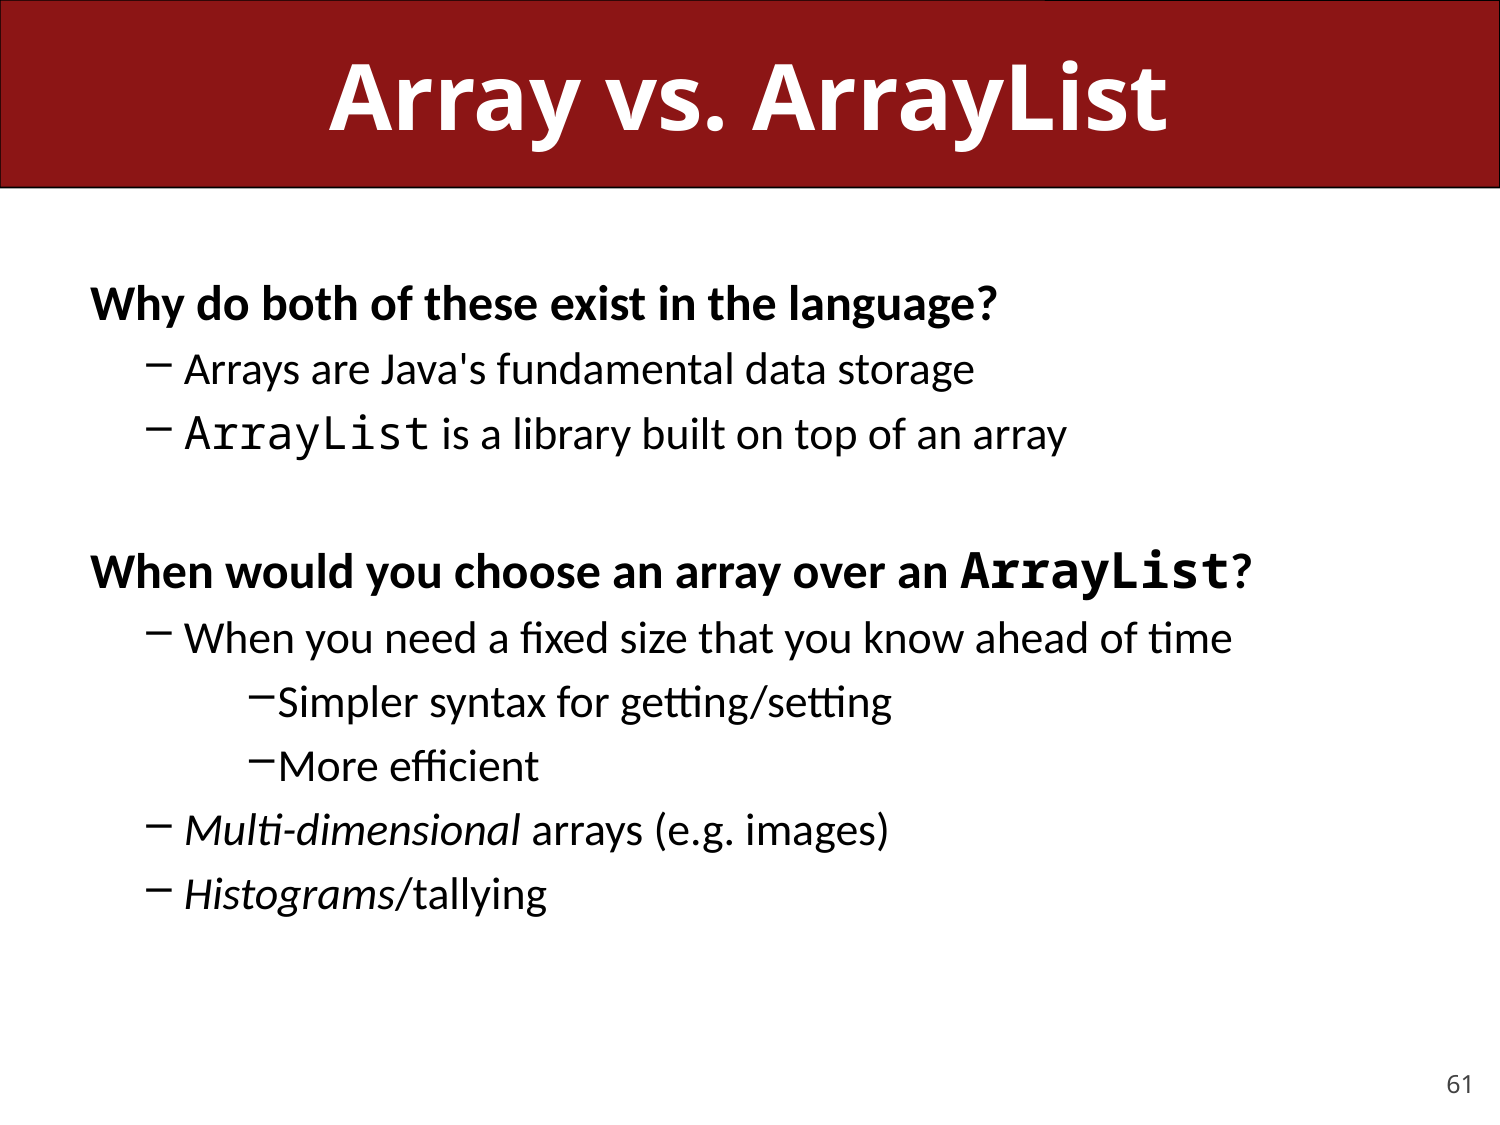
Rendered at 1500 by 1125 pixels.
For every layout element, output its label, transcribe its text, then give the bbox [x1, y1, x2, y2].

title Array vs. ArrayList [75, 0, 1425, 188]
list Why do both of these exist in the language? Arrays are Java's fundamental data storage ArrayList is a library built on top of an array When would you choose an array over an ArrayList? When you need a fixed size that you know ahead of time Simpler syntax for getting/setting More efficient Multi-dimensional arrays (e.g. images) Histograms/tallying [75, 262, 1425, 1063]
